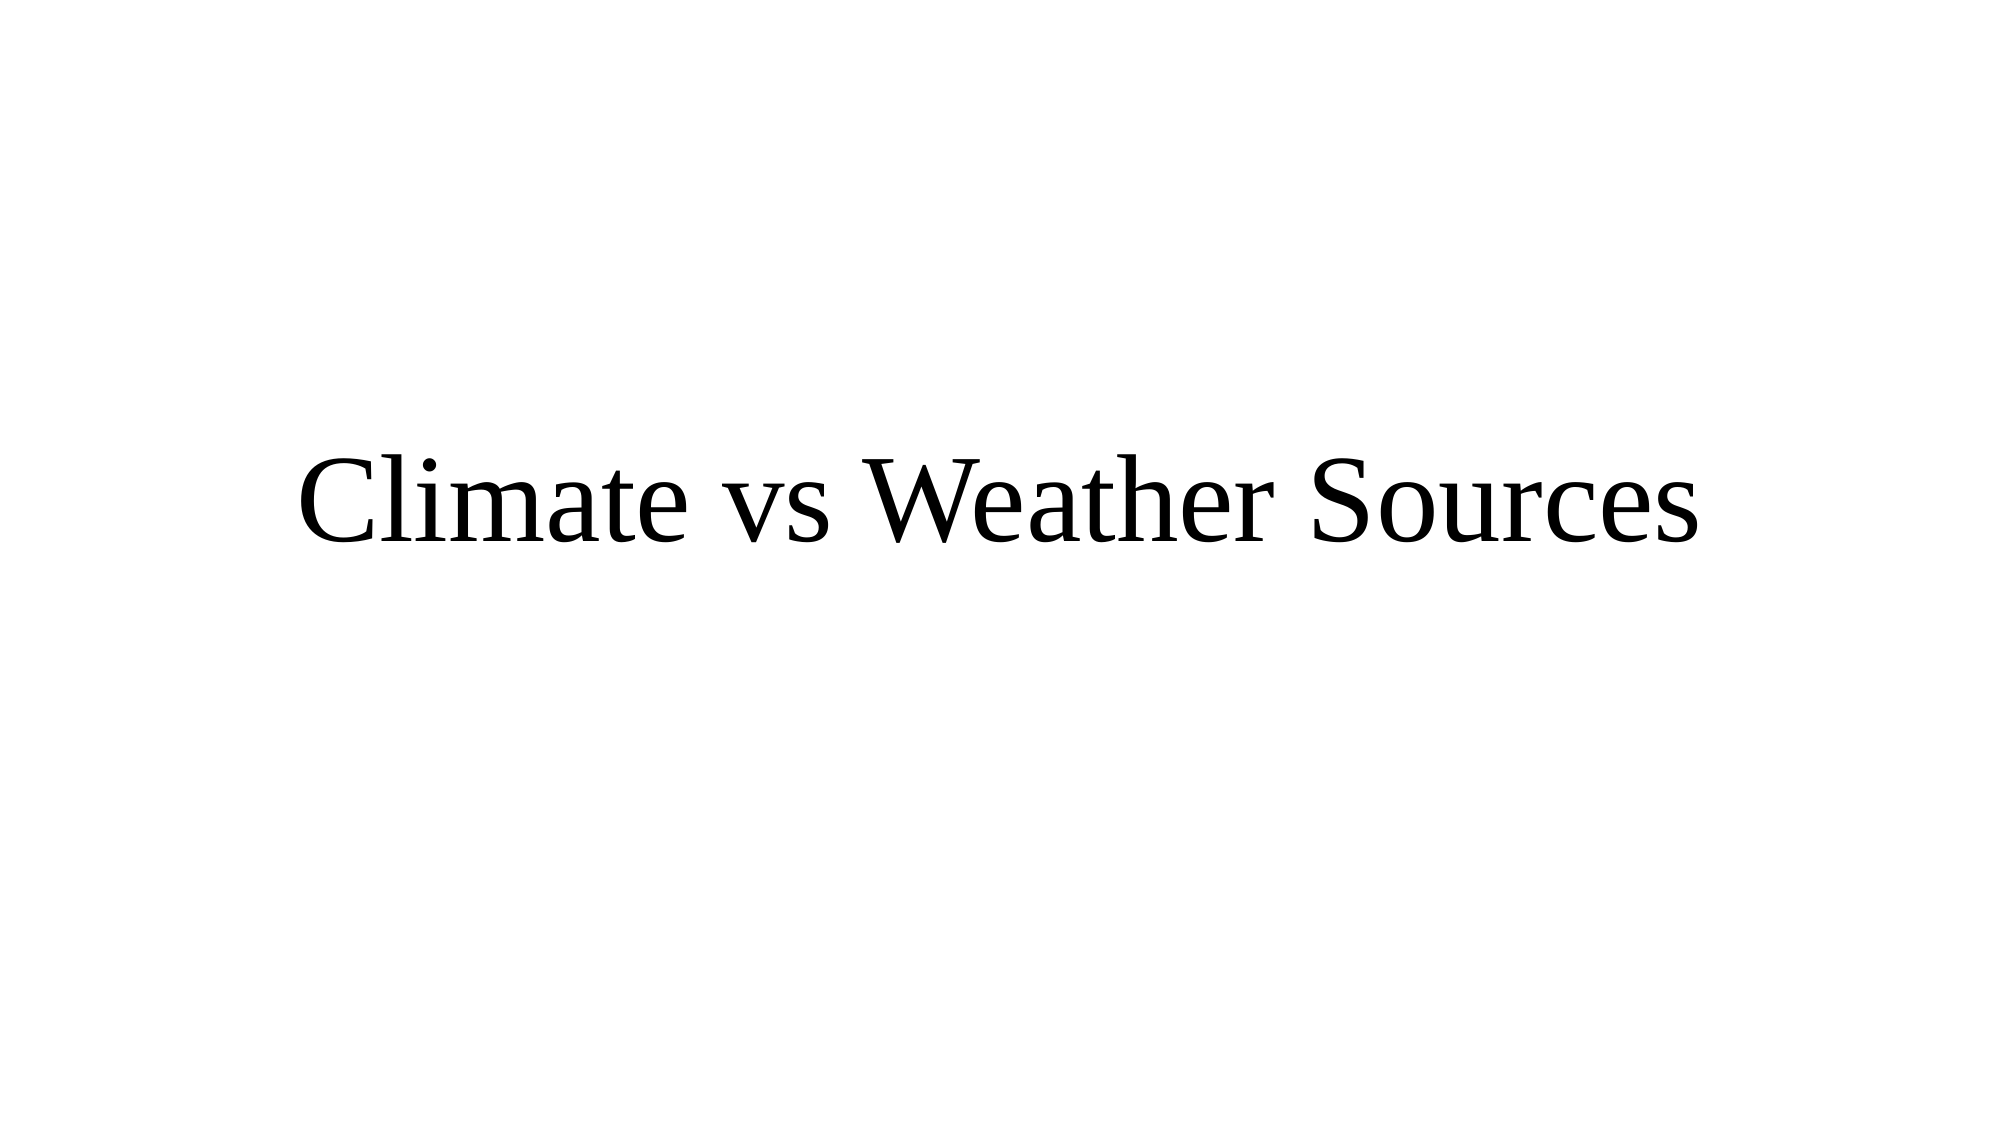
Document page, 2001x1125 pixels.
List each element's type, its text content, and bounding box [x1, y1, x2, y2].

title Climate vs Weather Sources [249, 184, 1750, 576]
